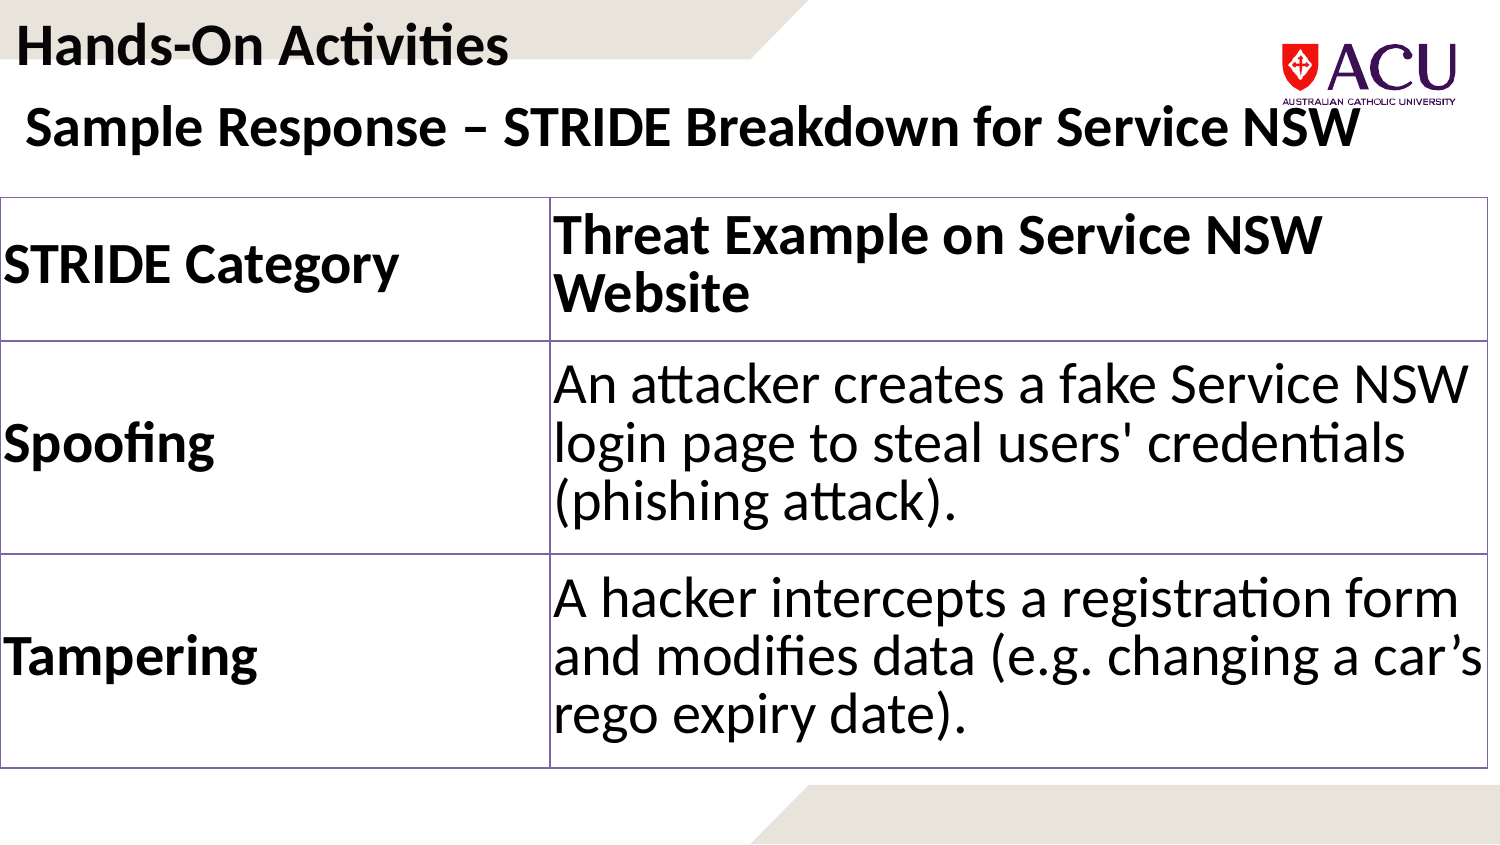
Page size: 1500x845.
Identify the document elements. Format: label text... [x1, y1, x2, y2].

text_box Sample Response – STRIDE Breakdown for Service NSW [10, 80, 1377, 166]
table_cell Spoofing [1, 342, 549, 553]
table_header Threat Example on Service NSW Website [551, 198, 1487, 340]
title Hands-On Activities [0, 2, 1500, 146]
table_header STRIDE Category [1, 198, 549, 340]
table_cell An attacker creates a fake Service NSW login page to steal users' credentials (phishing attack). [551, 342, 1487, 553]
table_cell A hacker intercepts a registration form and modifies data (e.g. changing a car’s rego expiry date). [551, 555, 1487, 767]
table_cell Tampering [1, 555, 549, 767]
